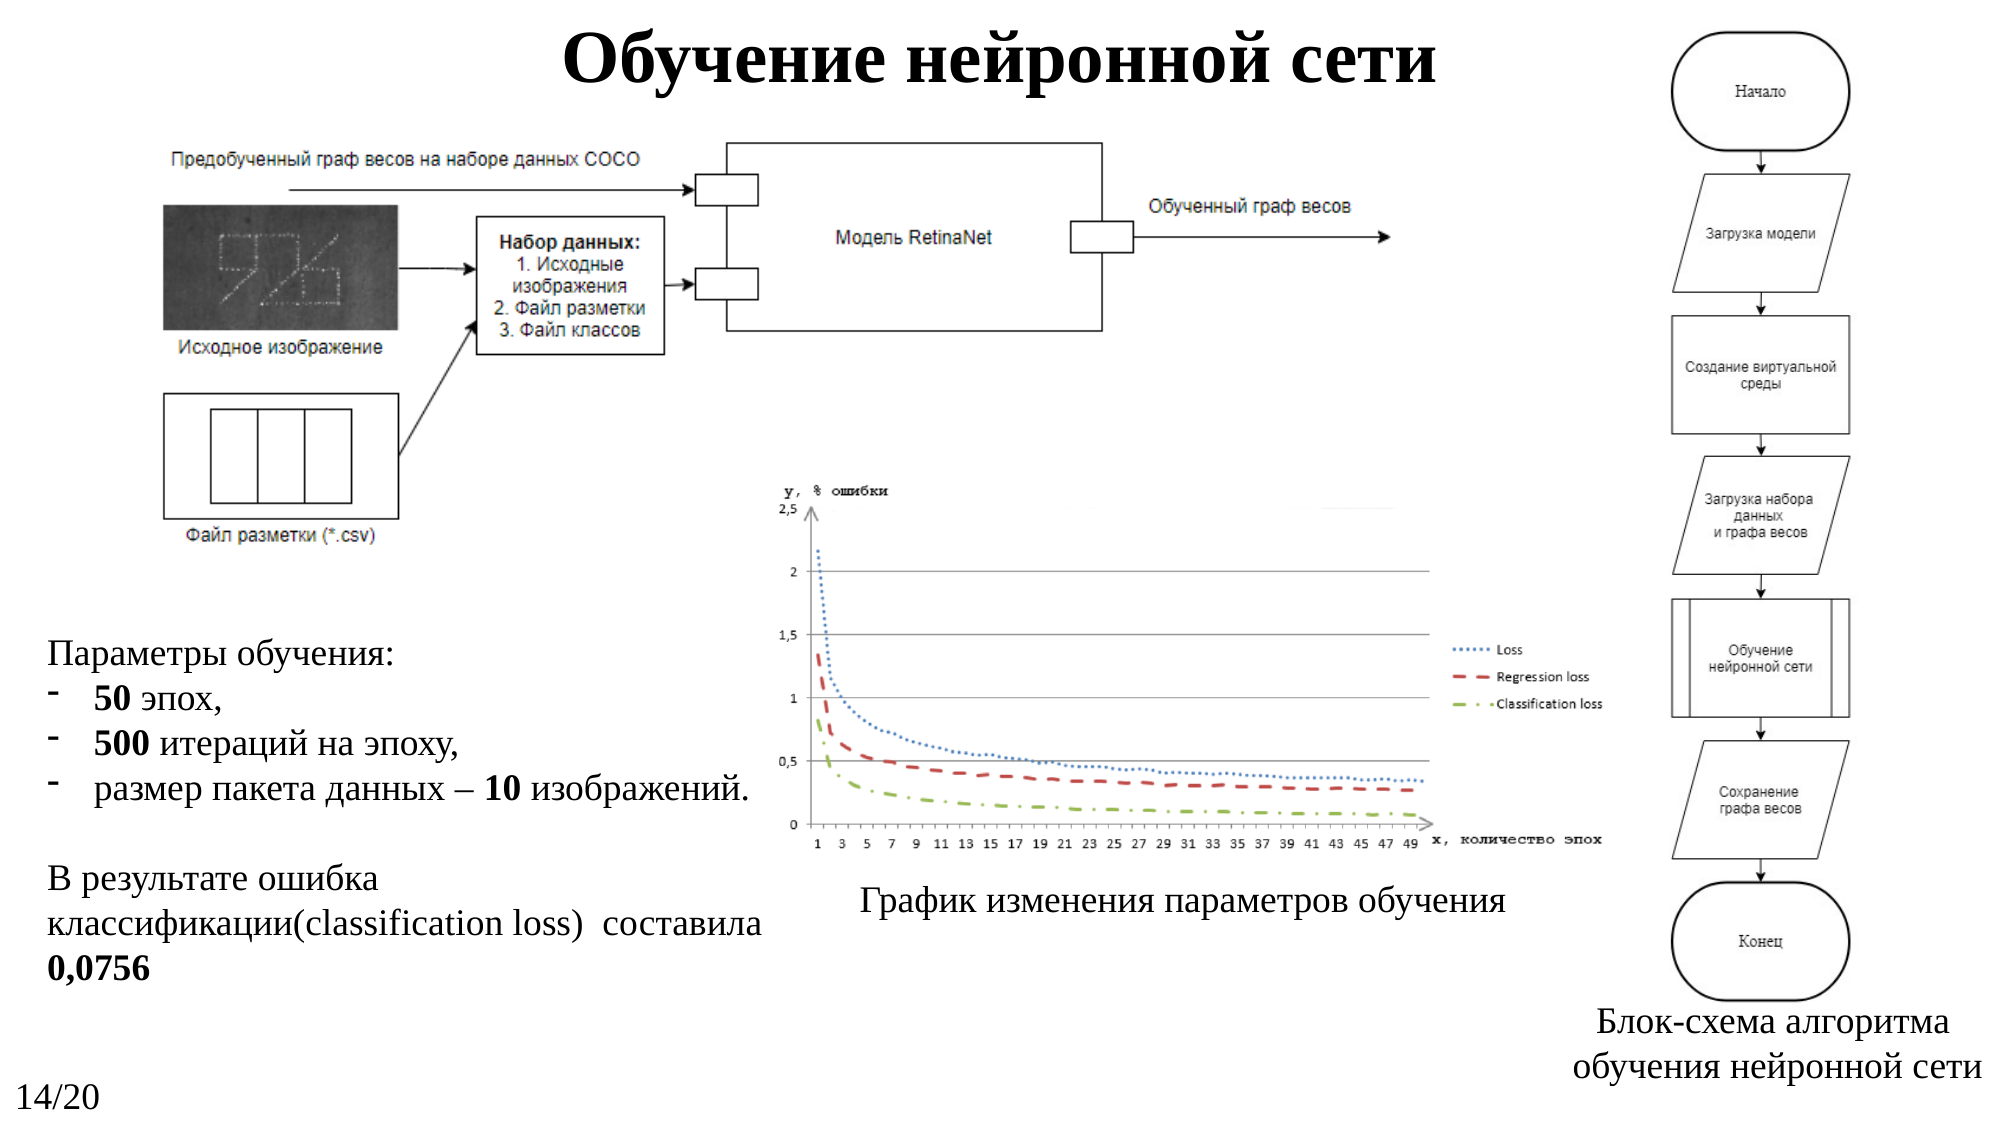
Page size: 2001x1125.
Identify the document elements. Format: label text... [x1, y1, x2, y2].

text_box График изменения параметров обучения [848, 867, 1522, 928]
text_box Обучение нейронной сети [0, 0, 2000, 105]
picture [140, 105, 1610, 852]
text_box 14/20 [0, 1064, 140, 1125]
text_box Параметры обучения: 50 эпох, 500 итераций на эпоху, размер пакета данных – 10 изображений. В результате ошибка классификации(classification loss) составила 0,0756 [32, 620, 848, 996]
text_box Блок-схема алгоритма обучения нейронной сети [1557, 988, 1998, 1094]
picture [1642, 18, 1887, 1015]
